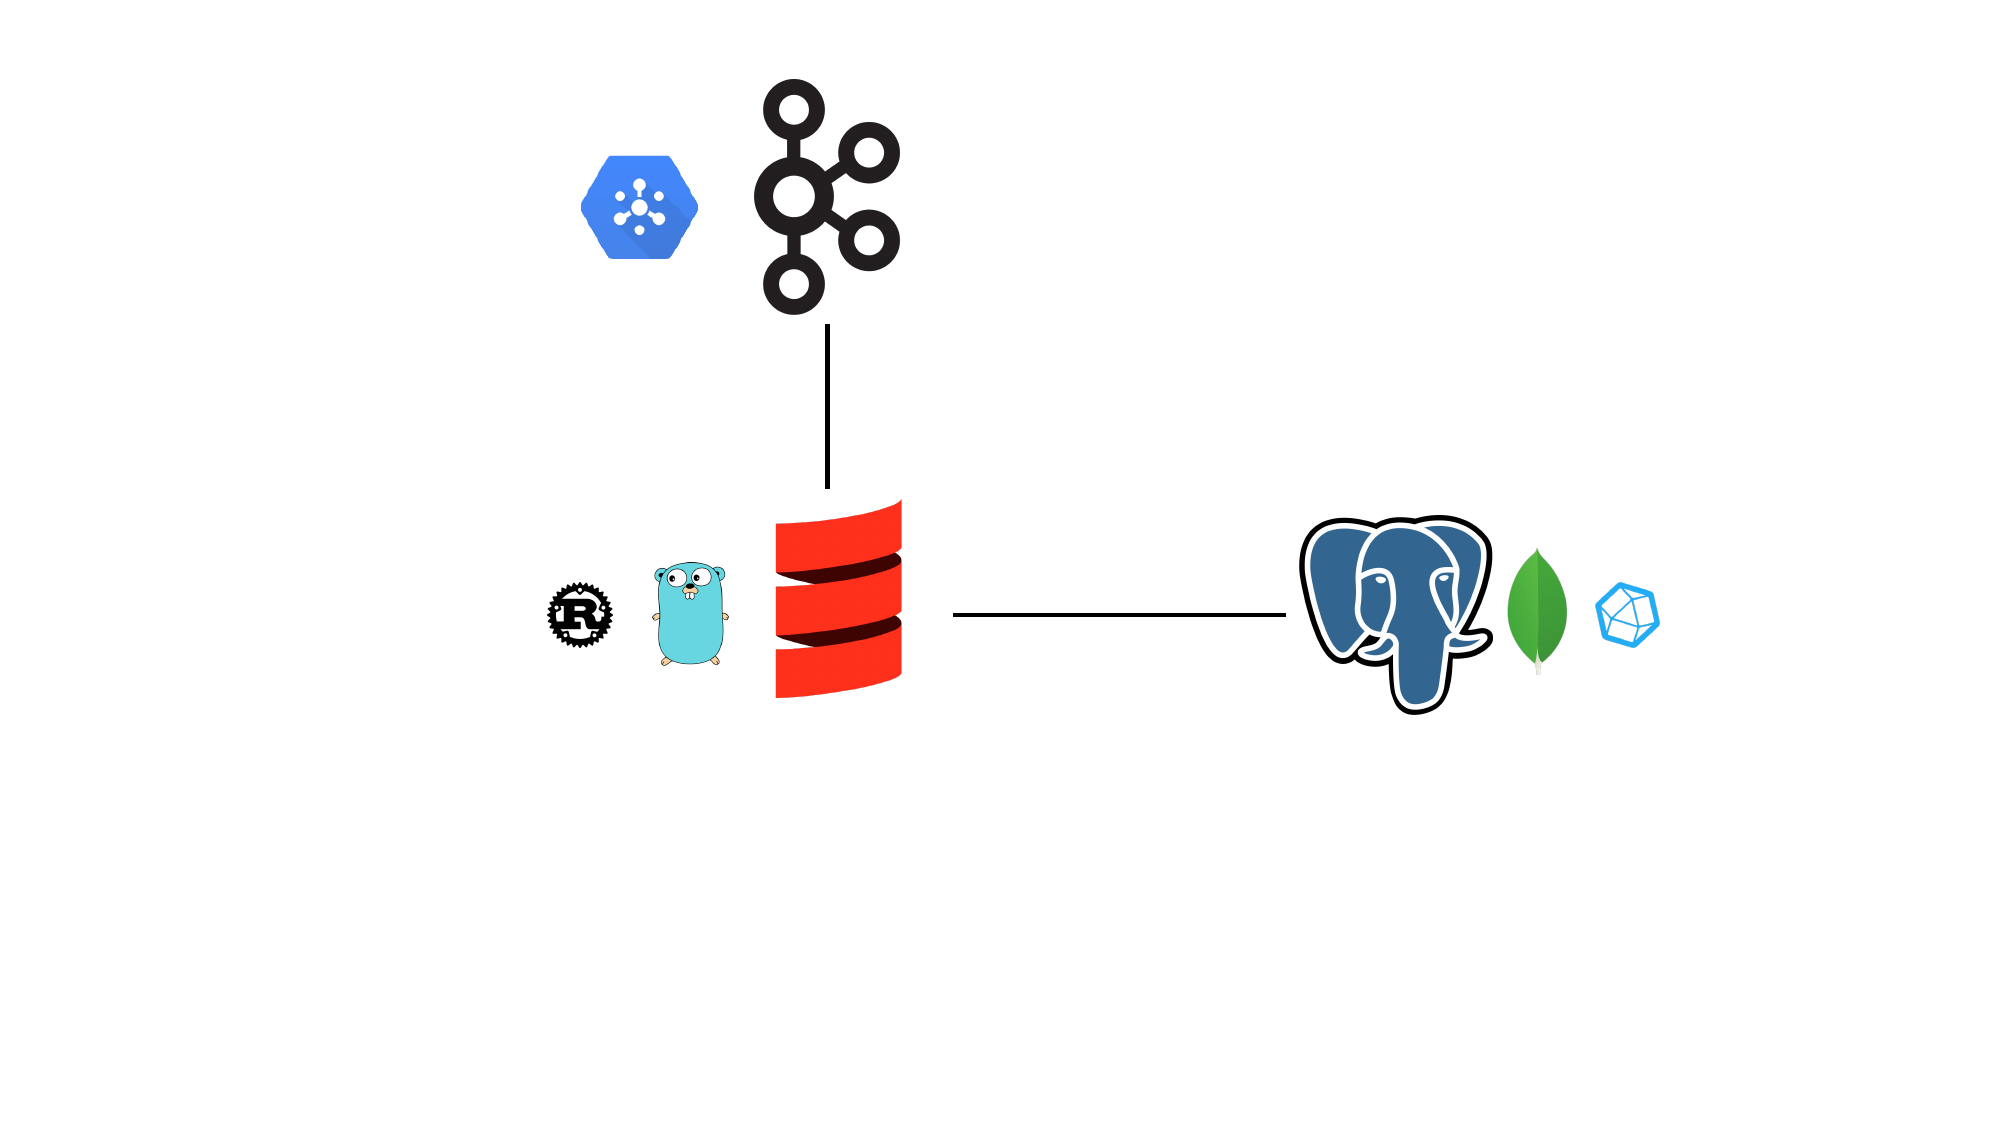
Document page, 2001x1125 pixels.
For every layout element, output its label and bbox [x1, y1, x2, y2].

picture [1299, 515, 1660, 715]
picture [739, 498, 939, 698]
picture [547, 582, 613, 648]
picture [652, 562, 729, 666]
picture [495, 63, 900, 351]
